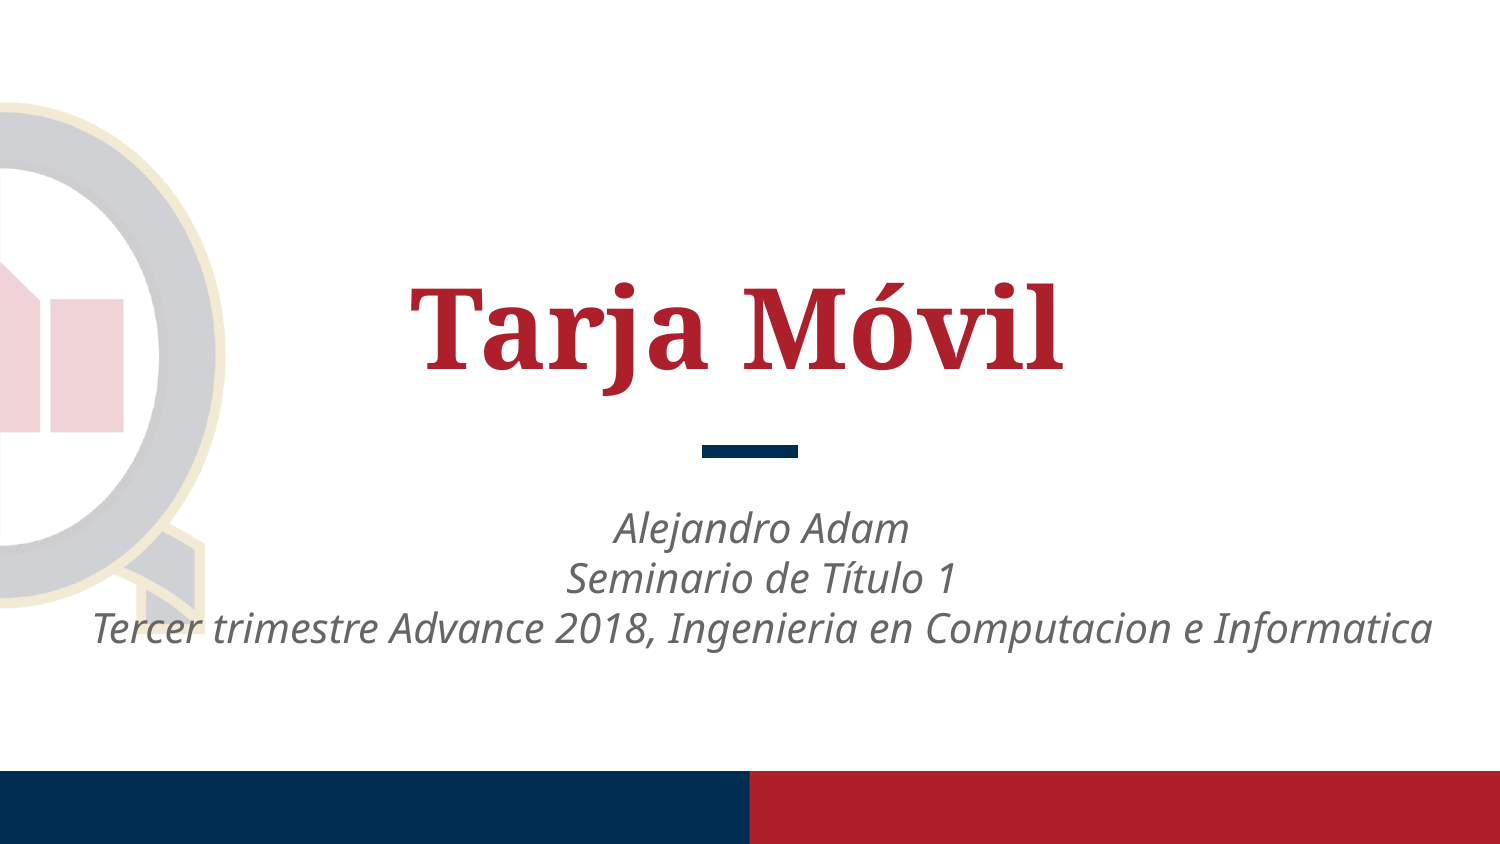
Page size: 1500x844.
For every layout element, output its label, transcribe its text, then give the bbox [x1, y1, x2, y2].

title Tarja Móvil [38, 122, 1437, 633]
picture [0, 771, 1500, 844]
subtitle Alejandro Adam Seminario de Título 1 Tercer trimestre Advance 2018, Ingenieria en Computacion e Informatica [63, 436, 1462, 785]
picture [0, 97, 232, 640]
